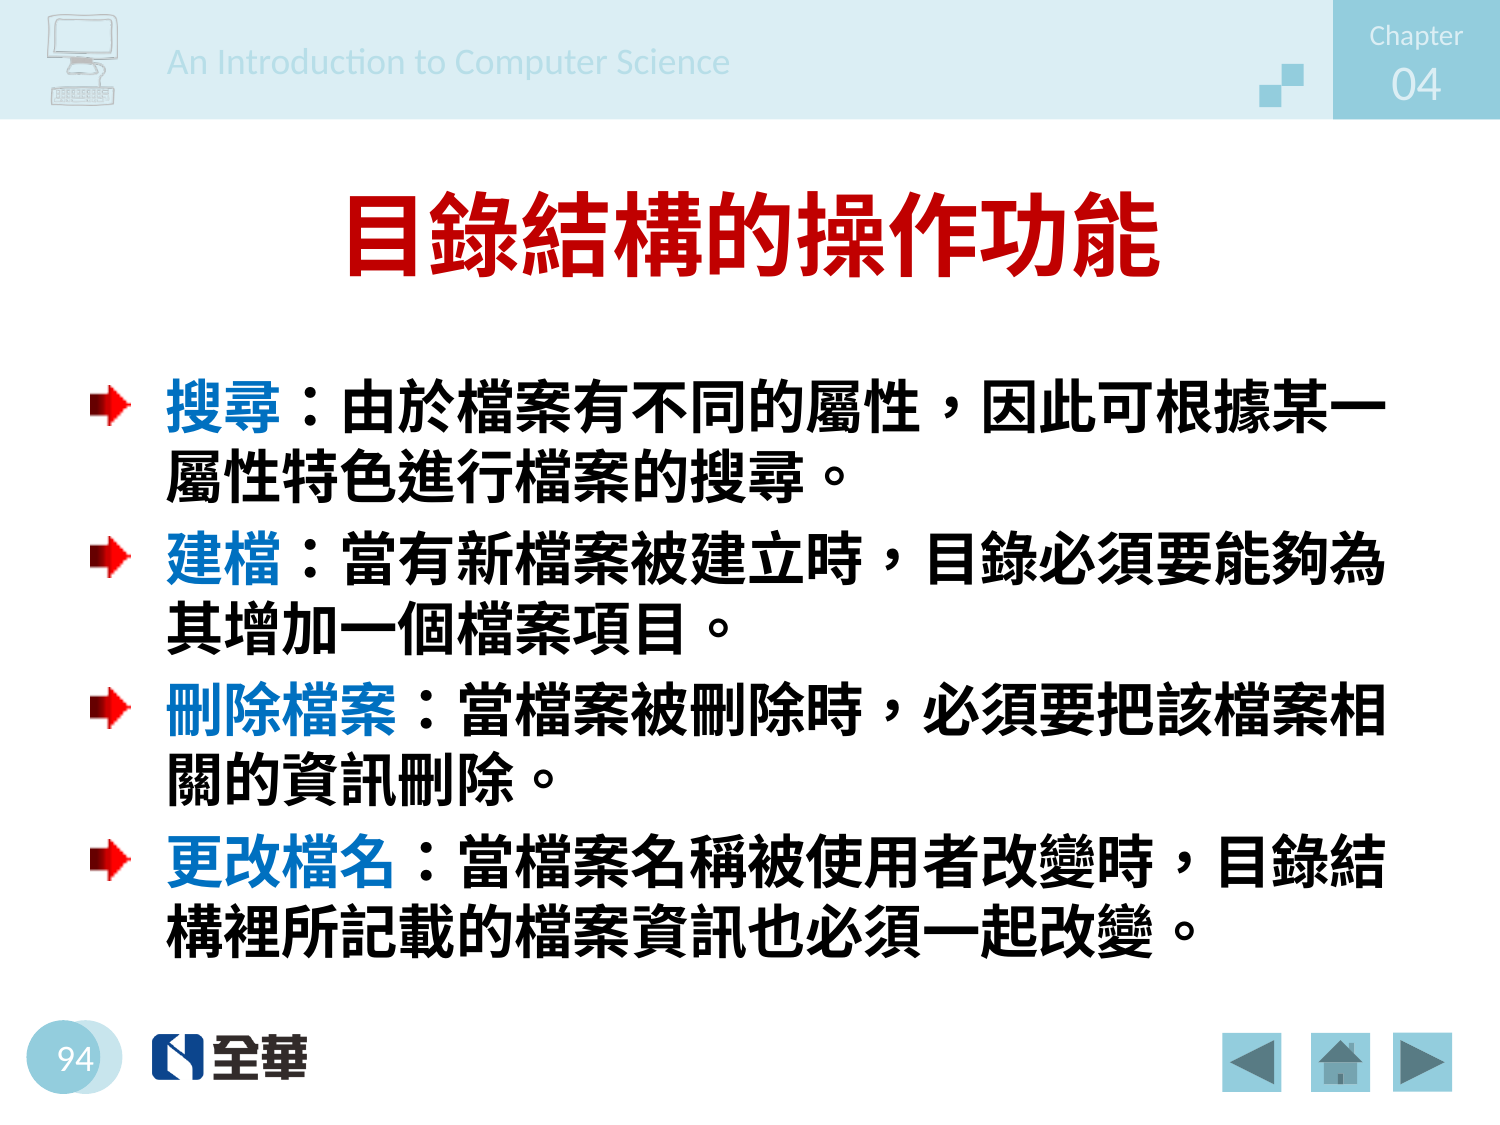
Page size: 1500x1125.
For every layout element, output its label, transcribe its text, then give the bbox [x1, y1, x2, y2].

picture [90, 385, 131, 426]
picture [47, 14, 118, 106]
picture [90, 839, 131, 881]
picture [90, 536, 131, 578]
picture [90, 687, 131, 729]
title 目錄結構的操作功能 [75, 138, 1425, 327]
list 搜尋：由於檔案有不同的屬性，因此可根據某一屬性特色進行檔案的搜尋。 建檔：當有新檔案被建立時，目錄必須要能夠為其增加一個檔案項目。 刪除檔案：當檔案被刪除時，必須要把該檔案相關的資訊刪除。 更改檔名：當檔案名稱被使用者改變時，目錄結構裡所記載的檔案資訊也必須一起改變。 [75, 363, 1425, 1005]
picture [152, 1034, 307, 1080]
